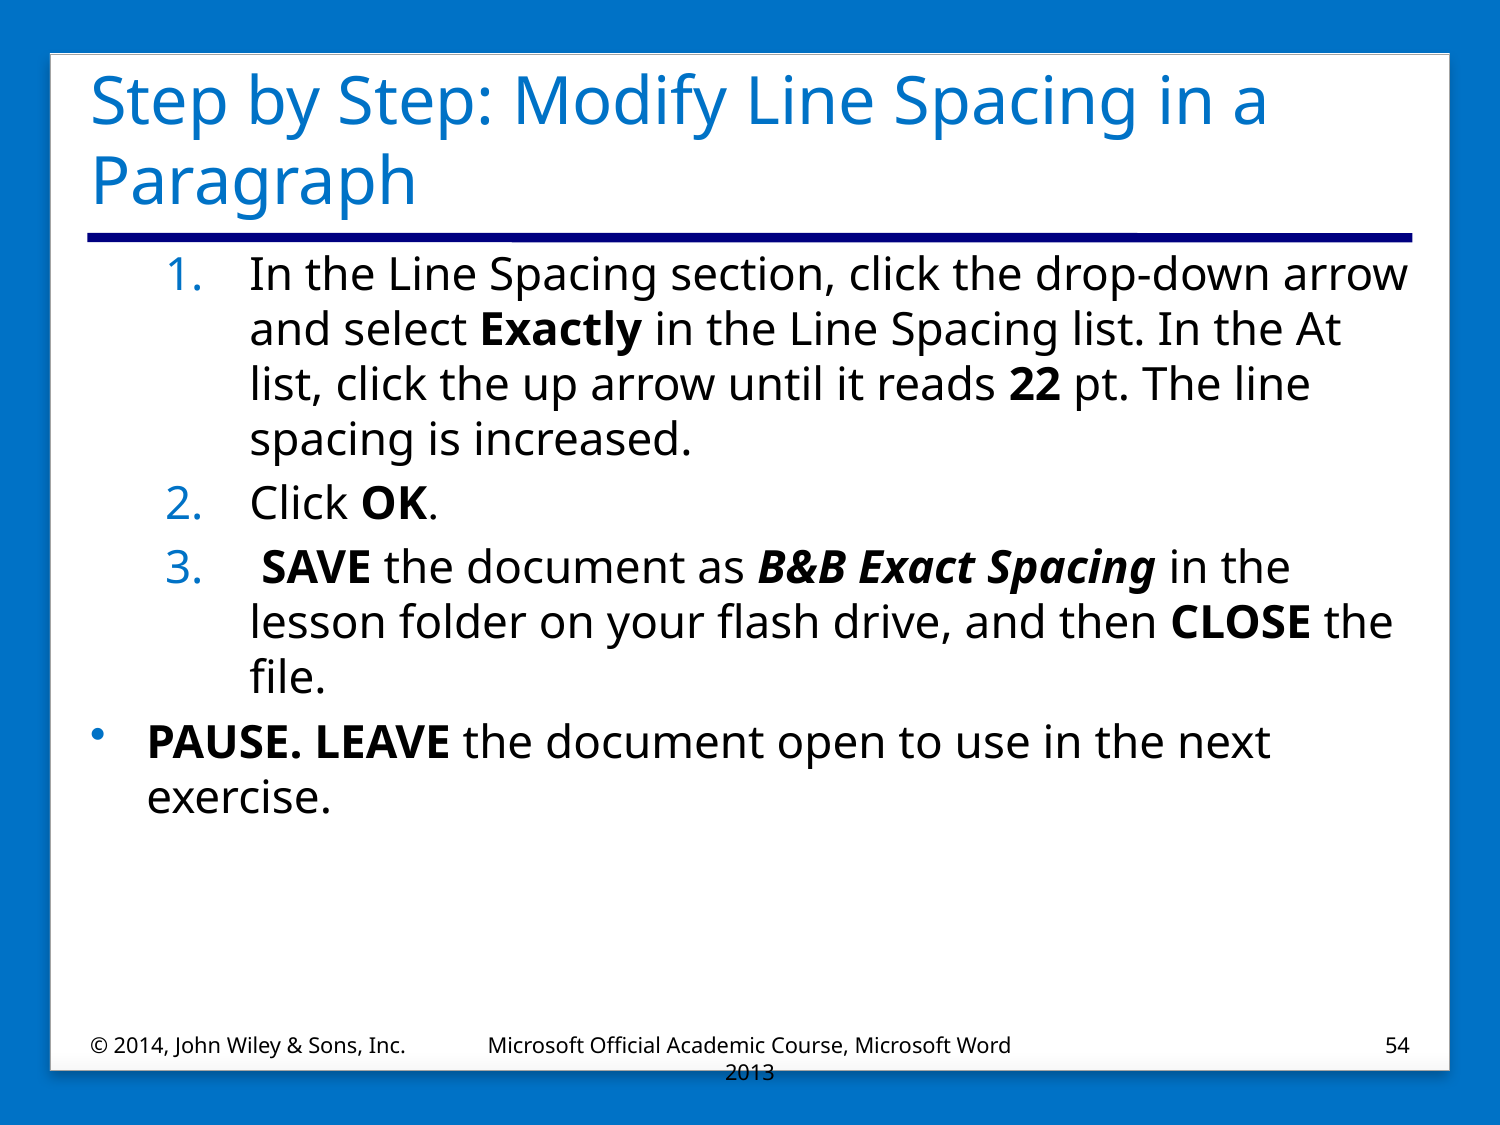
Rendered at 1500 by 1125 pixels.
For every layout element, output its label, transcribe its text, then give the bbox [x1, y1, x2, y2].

slide_number © 2014, John Wiley & Sons, Inc. [74, 1024, 426, 1103]
slide_number 54 [1074, 1024, 1426, 1103]
footer Microsoft Official Academic Course, Microsoft Word 2013 [449, 1024, 1051, 1103]
list In the Line Spacing section, click the drop-down arrow and select Exactly in the Line Spacing list. In the At list, click the up arrow until it reads 22 pt. The line spacing is increased. Click OK. SAVE the document as B&B Exact Spacing in the lesson folder on your flash drive, and then CLOSE the file. PAUSE. LEAVE the document open to use in the next exercise. [75, 237, 1425, 1063]
title Step by Step: Modify Line Spacing in a Paragraph [74, 74, 1426, 226]
